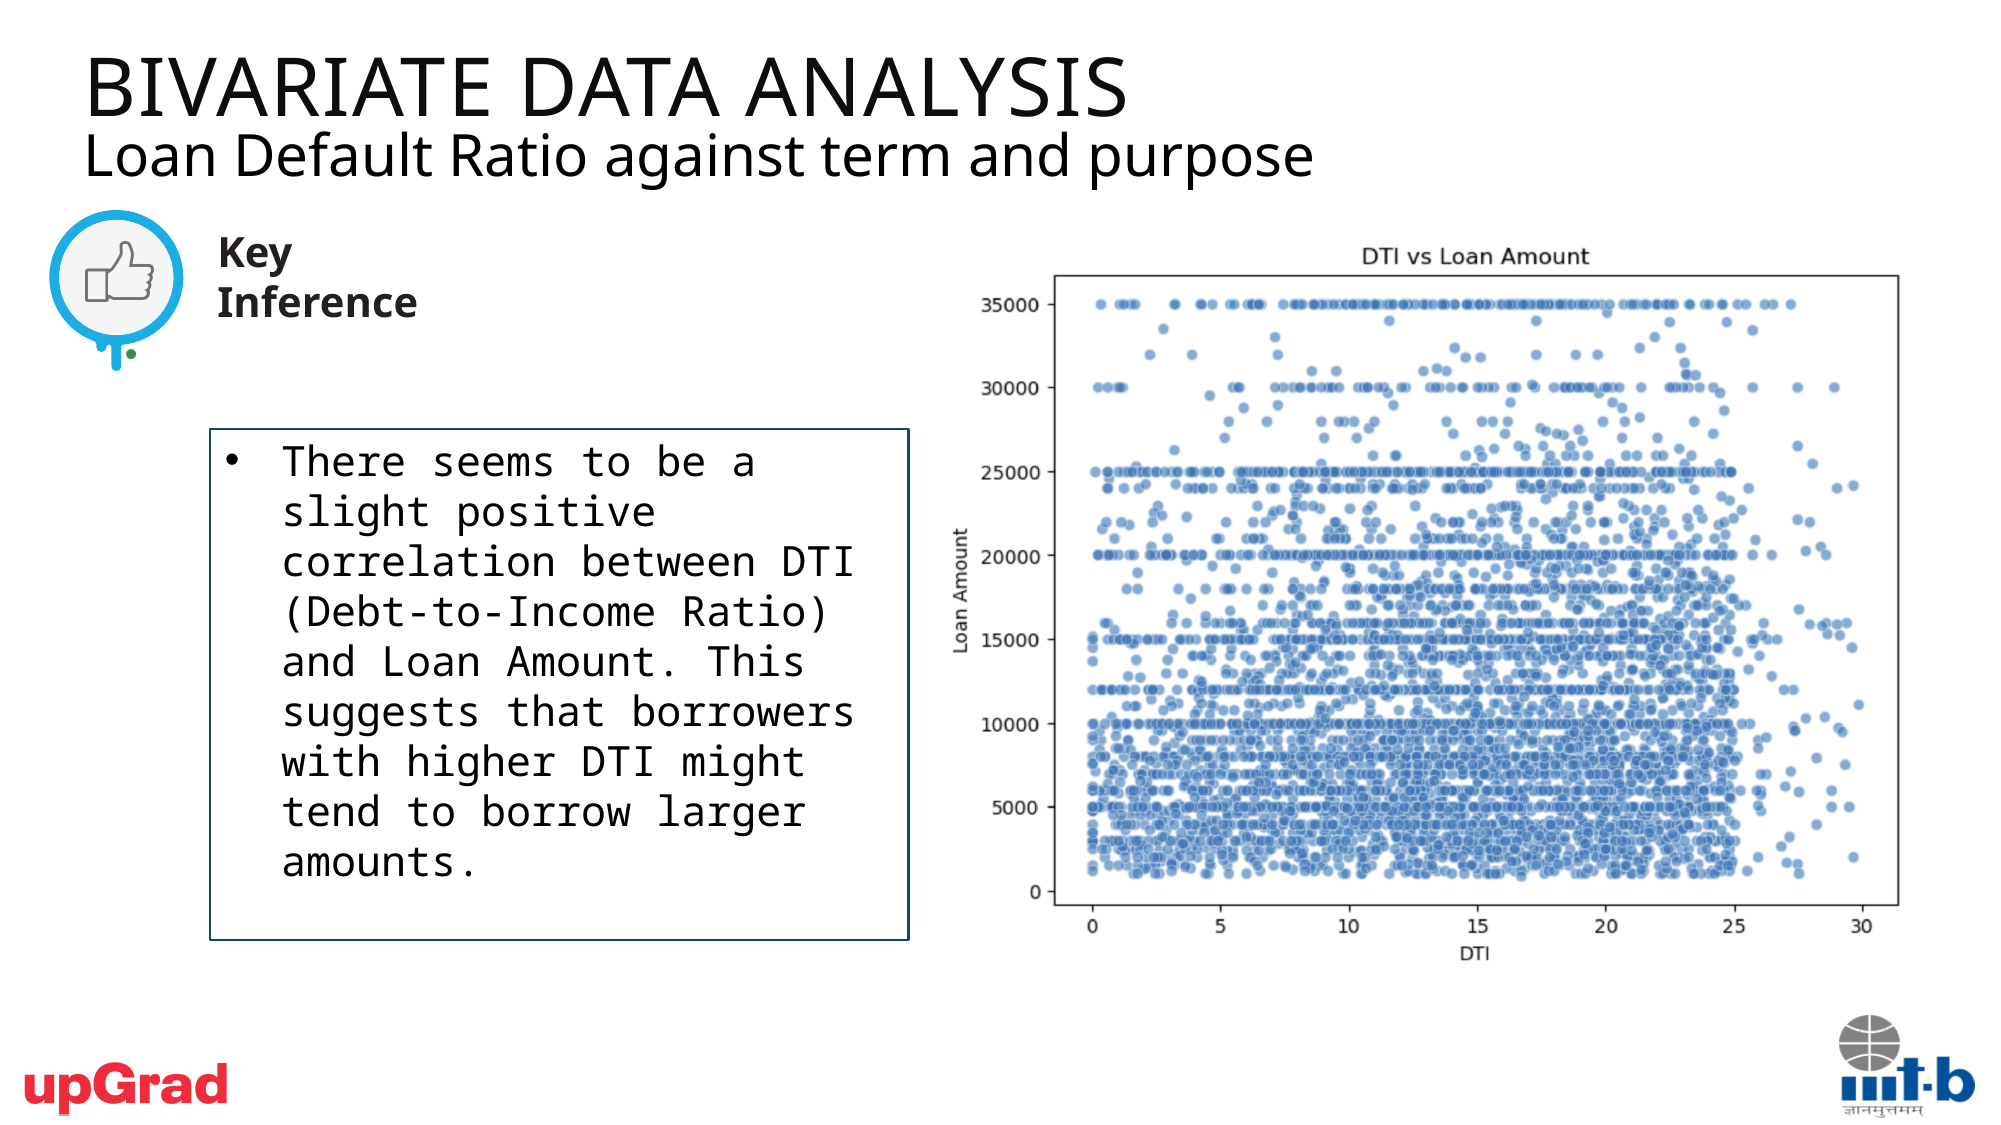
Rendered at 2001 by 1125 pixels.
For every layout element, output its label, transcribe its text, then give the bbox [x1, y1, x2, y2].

text_box [49, 210, 184, 372]
text_box There seems to be a slight positive correlation between DTI (Debt-to-Income Ratio) and Loan Amount. This suggests that borrowers with higher DTI might tend to borrow larger amounts. [209, 428, 910, 941]
picture [937, 219, 1915, 983]
picture [24, 1062, 227, 1116]
text_box [59, 219, 174, 336]
picture [1839, 1015, 1975, 1118]
text_box [126, 349, 137, 360]
text_box Bivariate Data Analysis [68, 46, 1664, 110]
text_box Key Inference [210, 218, 497, 334]
text_box Loan Default Ratio against term and purpose [68, 110, 1716, 196]
picture [85, 241, 154, 303]
